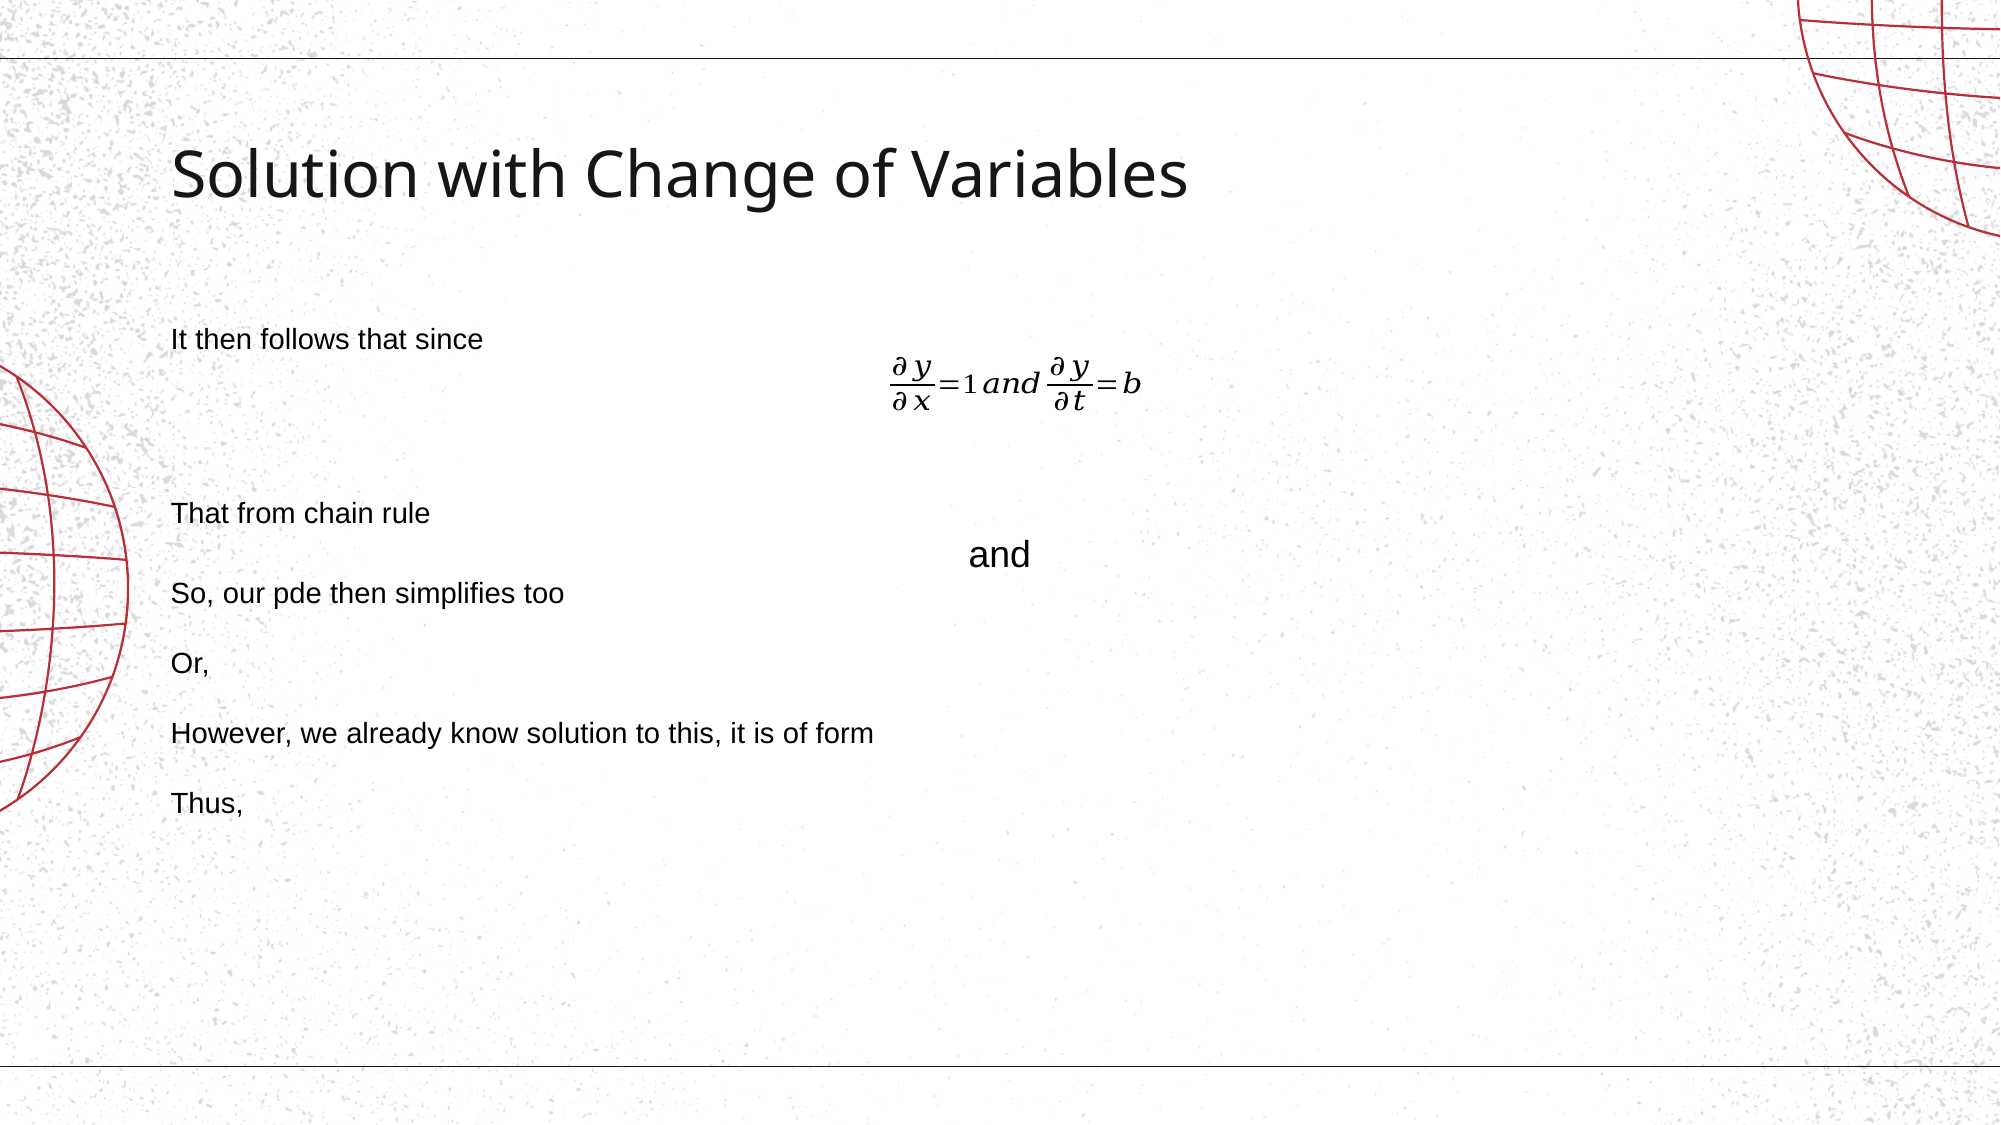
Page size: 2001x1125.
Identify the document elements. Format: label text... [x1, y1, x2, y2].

title Solution with Change of Variables [155, 117, 1844, 243]
